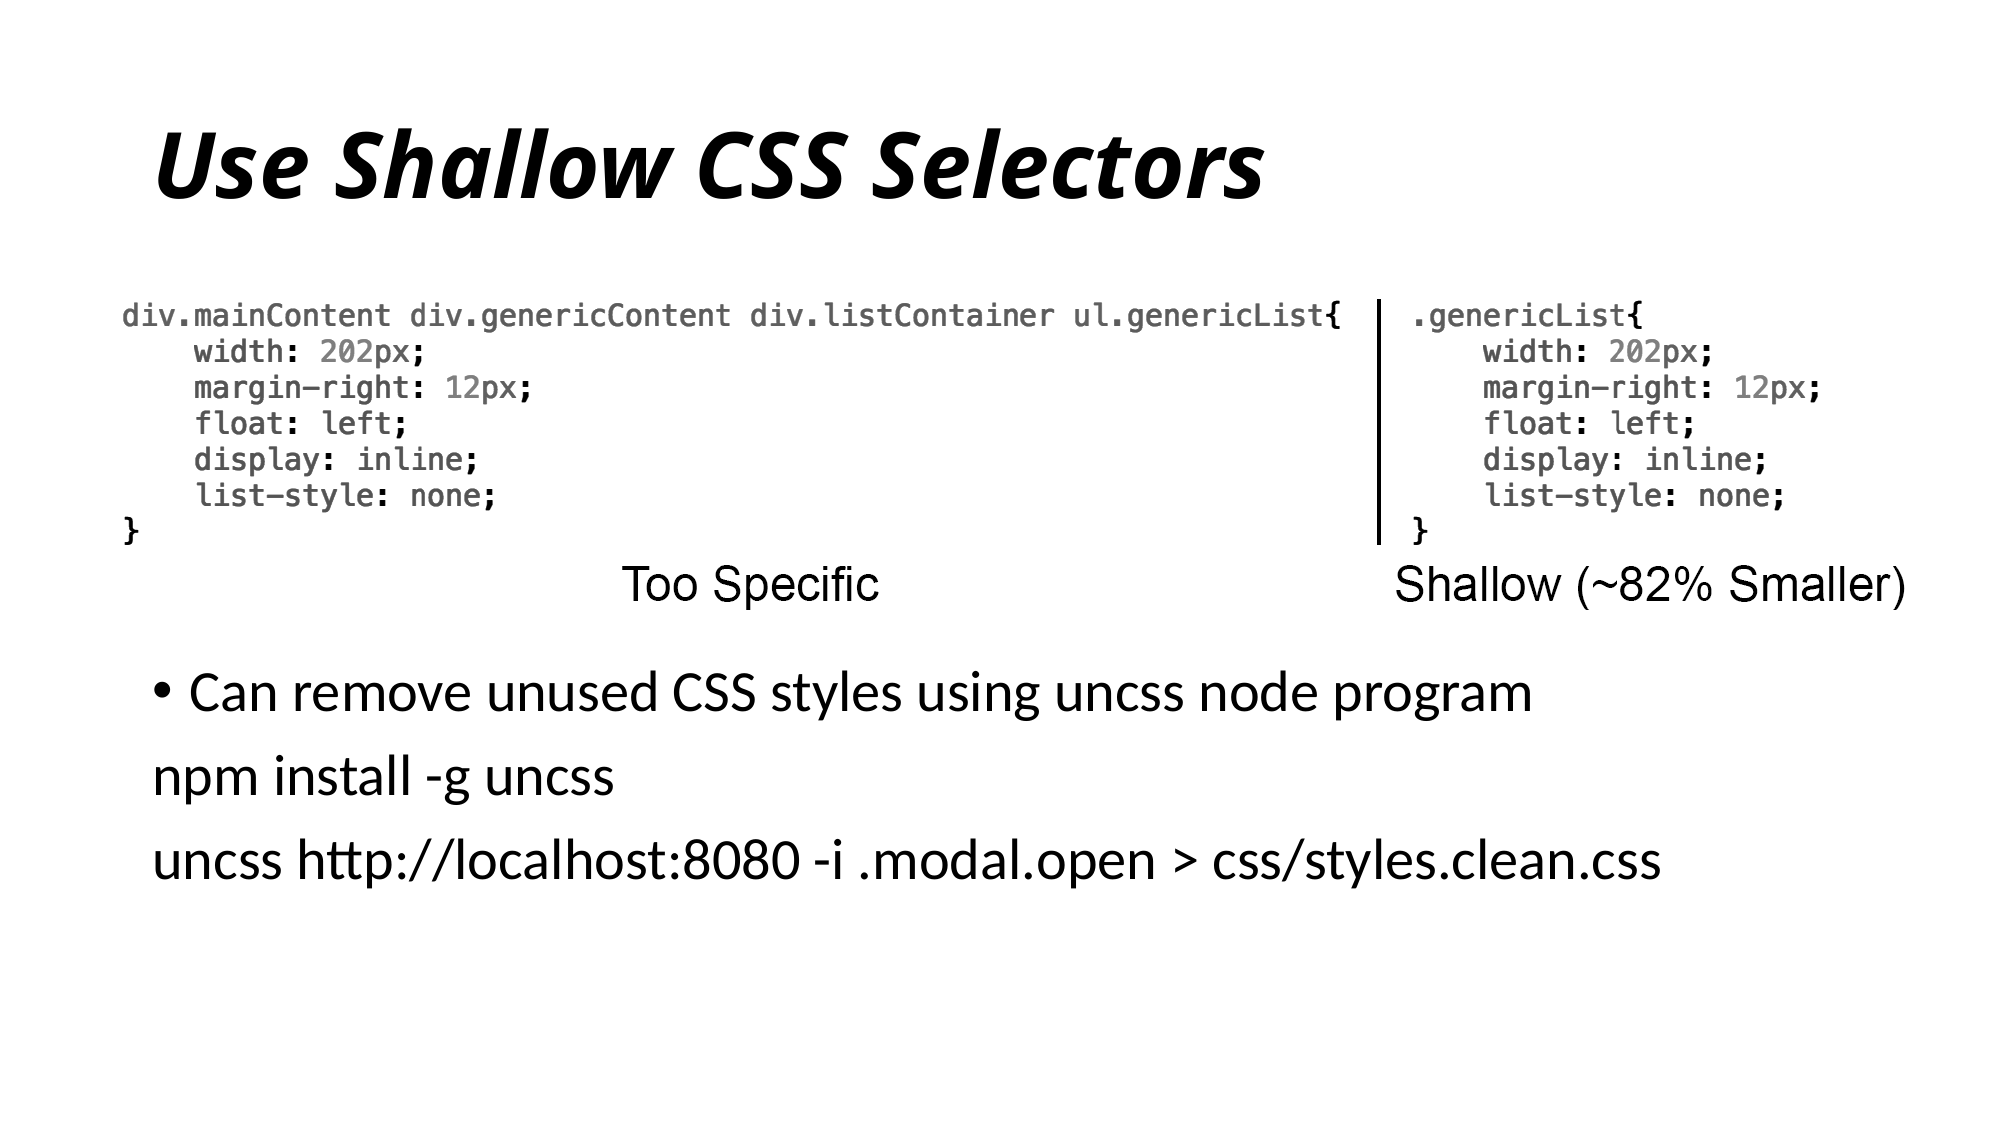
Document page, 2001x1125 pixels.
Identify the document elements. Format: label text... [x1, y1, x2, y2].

title Use Shallow CSS Selectors [137, 59, 1863, 278]
list Can remove unused CSS styles using uncss node program npm install -g uncss uncss http://localhost:8080 -i .modal.open > css/styles.clean.css [137, 653, 1863, 1014]
picture [123, 299, 1917, 611]
